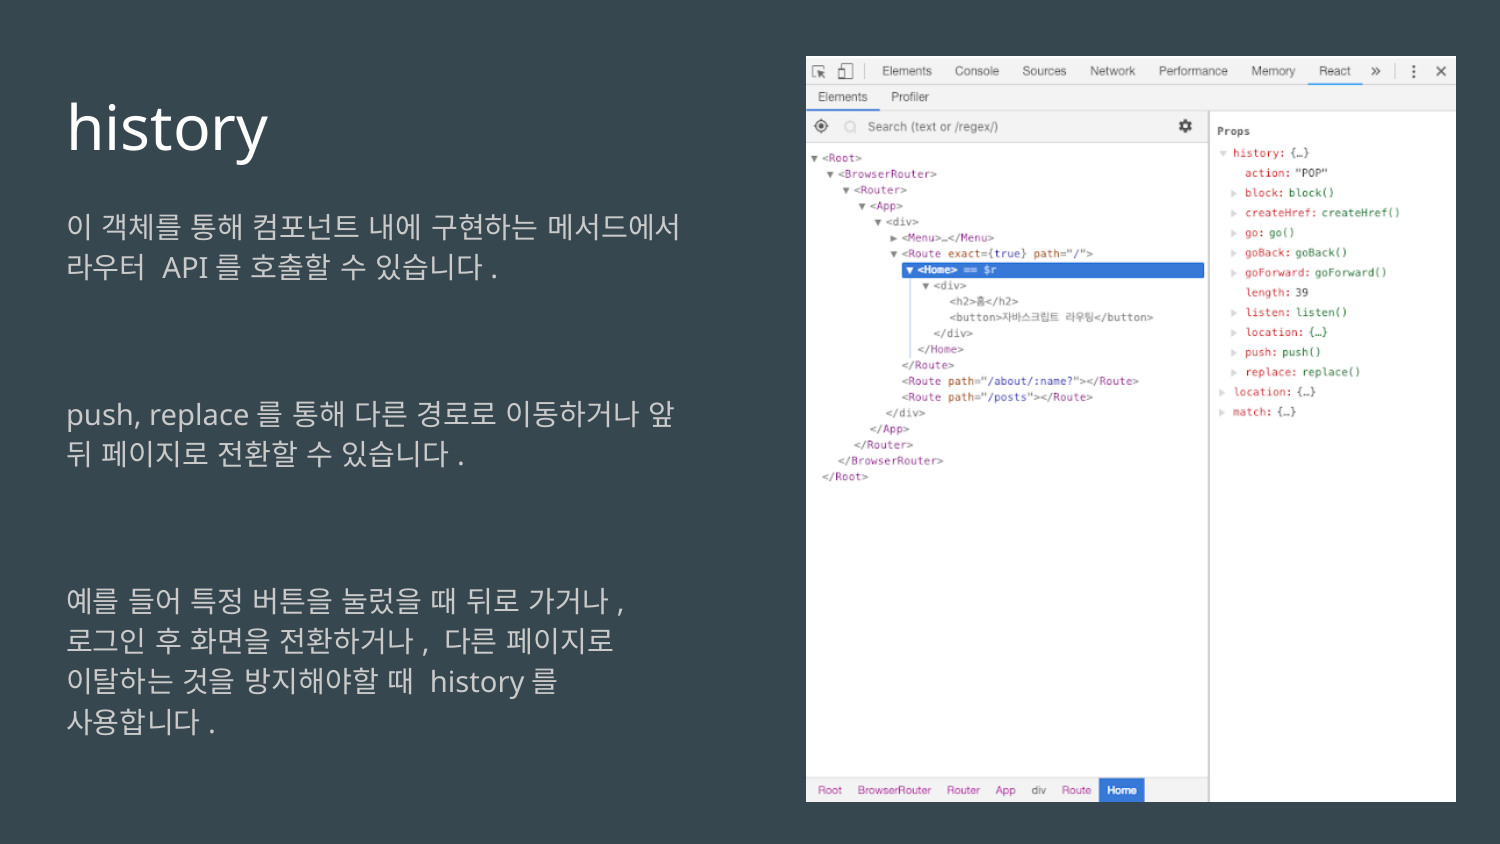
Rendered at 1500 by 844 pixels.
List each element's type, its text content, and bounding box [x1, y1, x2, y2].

list 이 객체를 통해 컴포넌트 내에 구현하는 메서드에서 라우터 API를 호출할 수 있습니다. push, replace를 통해 다른 경로로 이동하거나 앞 뒤 페이지로 전환할 수 있습니다. 예를 들어 특정 버튼을 눌렀을 때 뒤로 가거나, 로그인 후 화면을 전환하거나, 다른 페이지로 이탈하는 것을 방지해야할 때 history를 사용합니다. [51, 189, 701, 750]
title history [51, 72, 800, 167]
picture [805, 56, 1456, 802]
